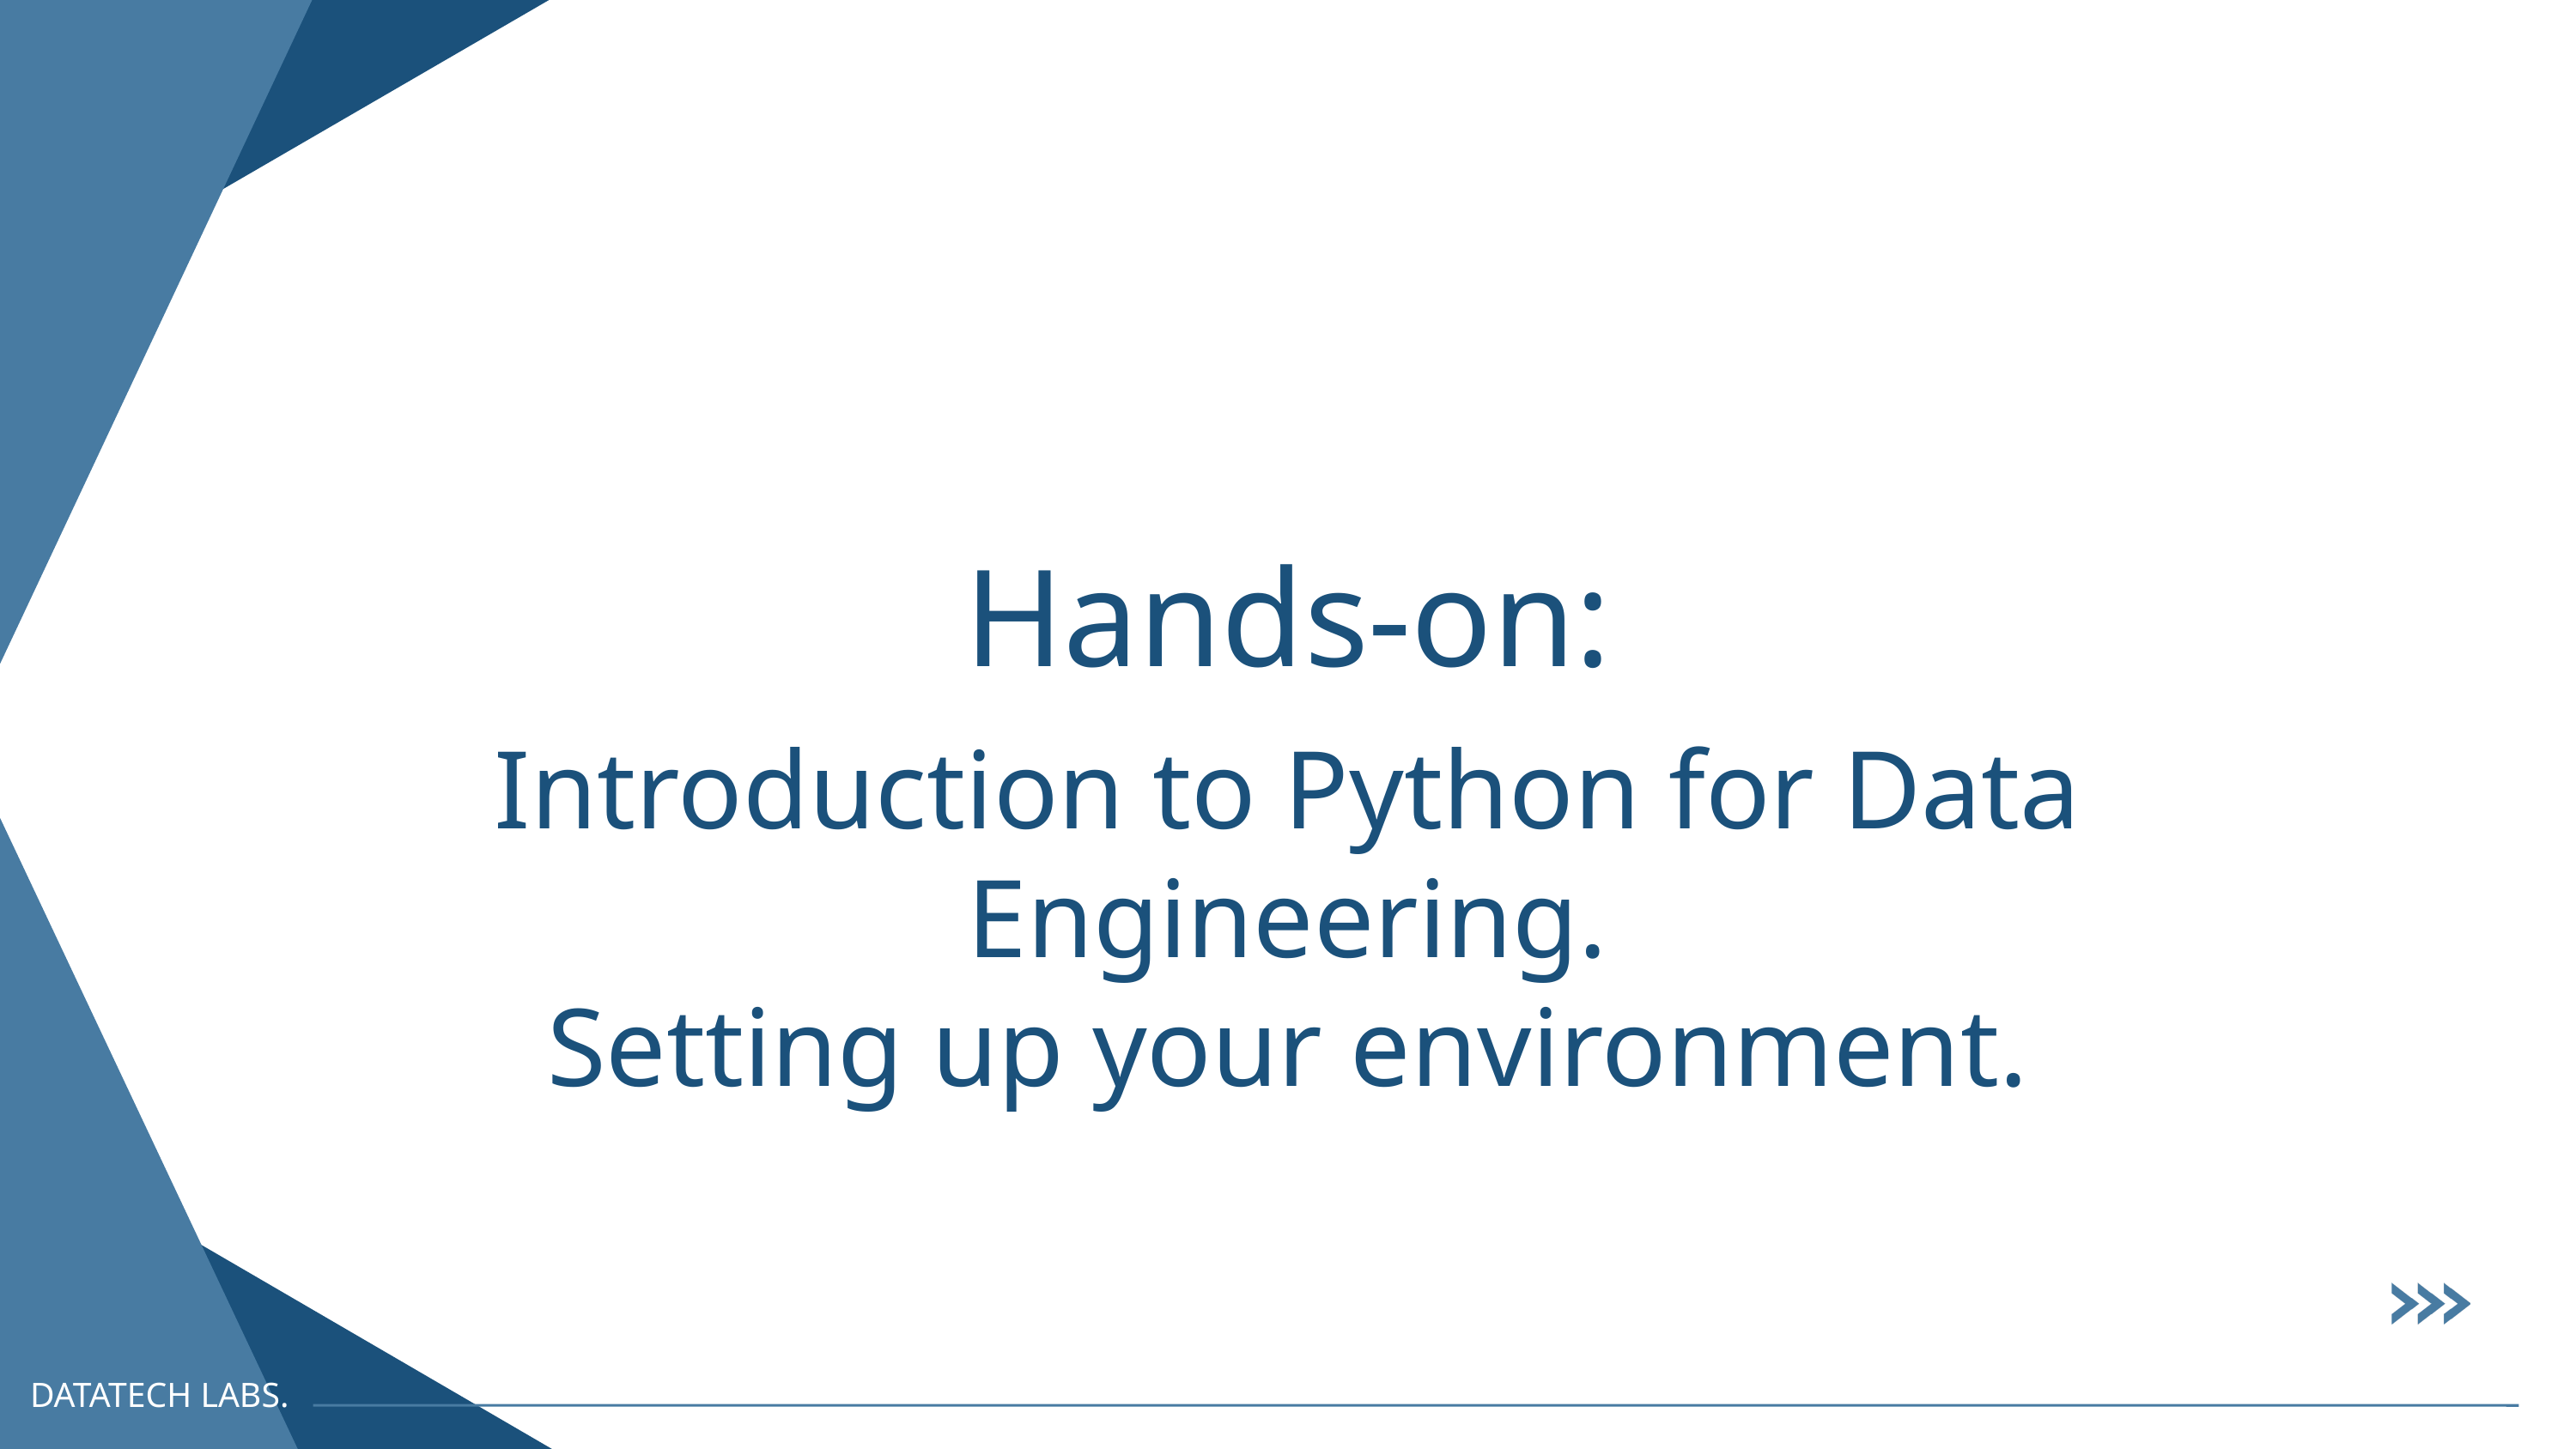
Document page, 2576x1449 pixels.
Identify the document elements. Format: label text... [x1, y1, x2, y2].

text_box Hands-on: [639, 532, 2019, 694]
text_box [2391, 1282, 2471, 1325]
text_box Introduction to Python for Data Engineering. Setting up your environment. [639, 721, 2135, 1108]
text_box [0, 0, 633, 1449]
